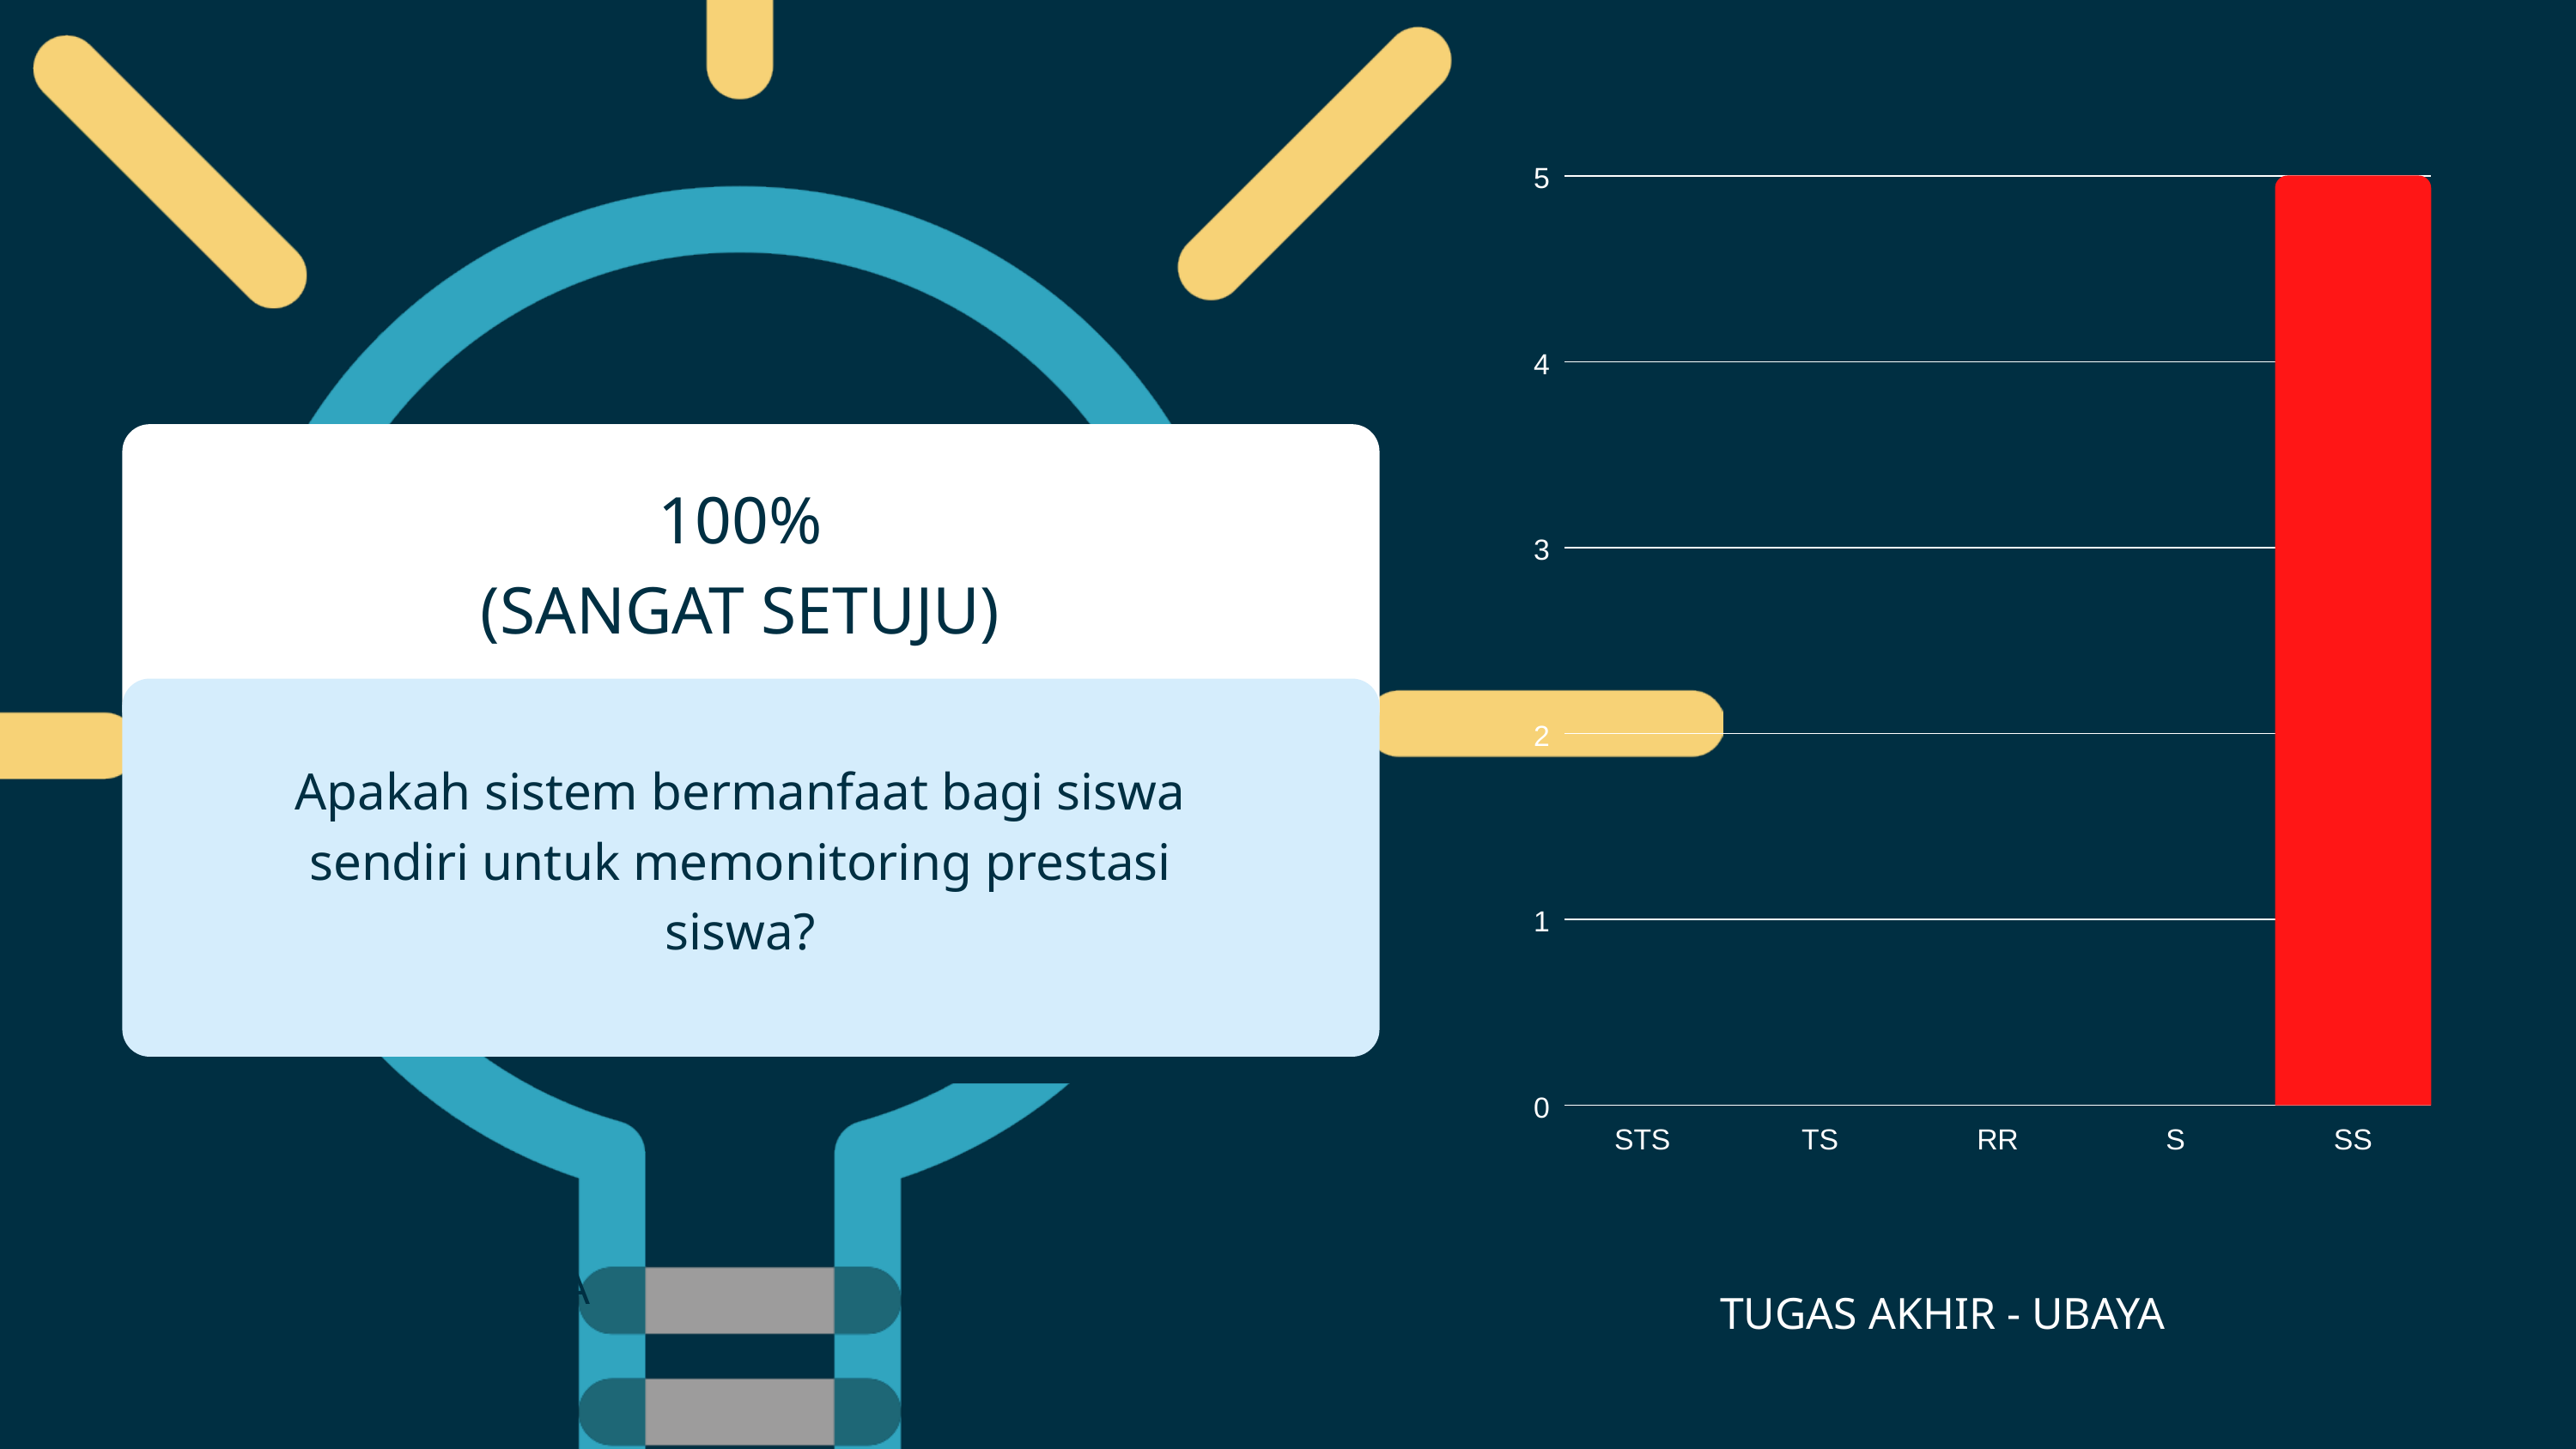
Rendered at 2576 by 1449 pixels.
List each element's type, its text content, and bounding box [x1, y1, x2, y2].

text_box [1525, 158, 2432, 1155]
text_box TUGAS AKHIR - UBAYA [1730, 1278, 2409, 1338]
picture [0, 712, 122, 779]
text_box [866, 890, 1521, 1084]
picture [33, 35, 307, 308]
picture [1177, 27, 1451, 300]
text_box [122, 423, 1380, 678]
picture [384, 1058, 1067, 1449]
picture [706, 0, 774, 100]
picture [310, 186, 1170, 423]
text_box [122, 678, 1380, 1058]
picture [1380, 690, 1525, 757]
